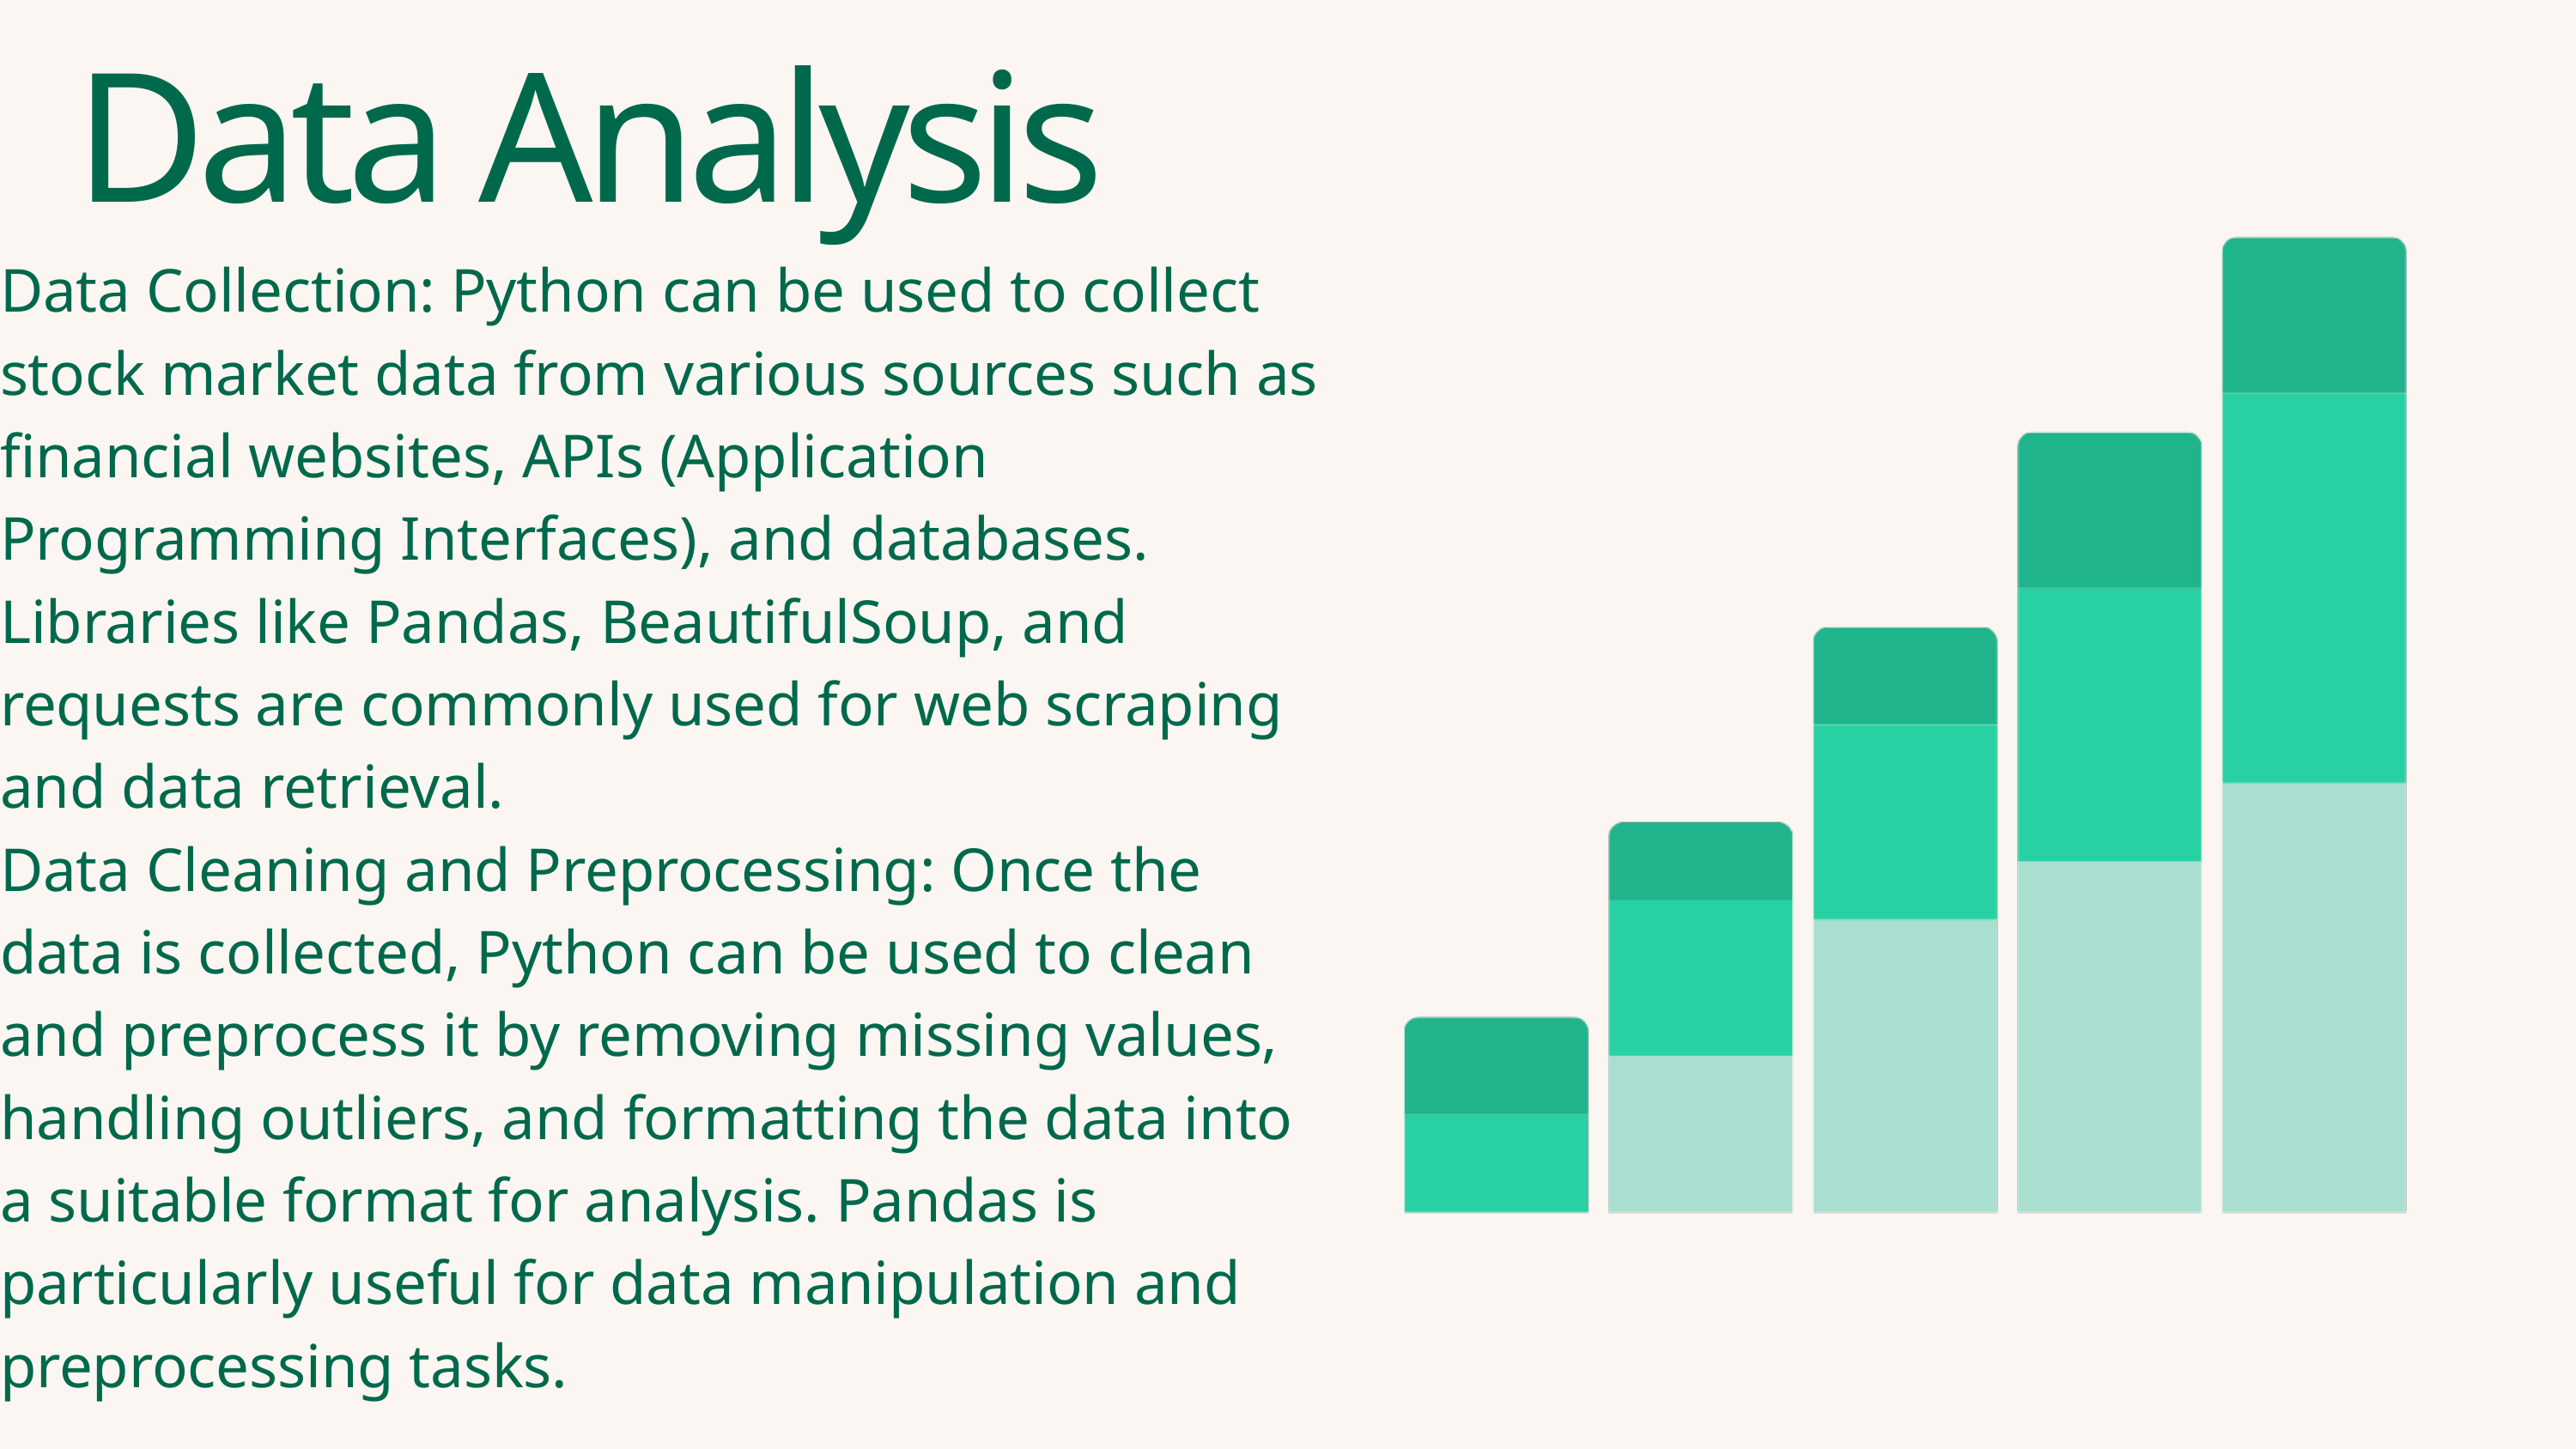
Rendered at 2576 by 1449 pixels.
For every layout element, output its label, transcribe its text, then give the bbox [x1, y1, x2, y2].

picture [1303, 136, 2508, 1313]
text_box Data Analysis [75, 76, 1192, 239]
text_box Data Collection: Python can be used to collect stock market data from various sources such as financial websites, APIs (Application Programming Interfaces), and databases. Libraries like Pandas, BeautifulSoup, and requests are commonly used for web scraping and data retrieval. Data Cleaning and Preprocessing: Once the data is collected, Python can be used to clean and preprocess it by removing missing values, handling outliers, and formatting the data into a suitable format for analysis. Pandas is particularly useful for data manipulation and preprocessing tasks. [0, 241, 1321, 1399]
